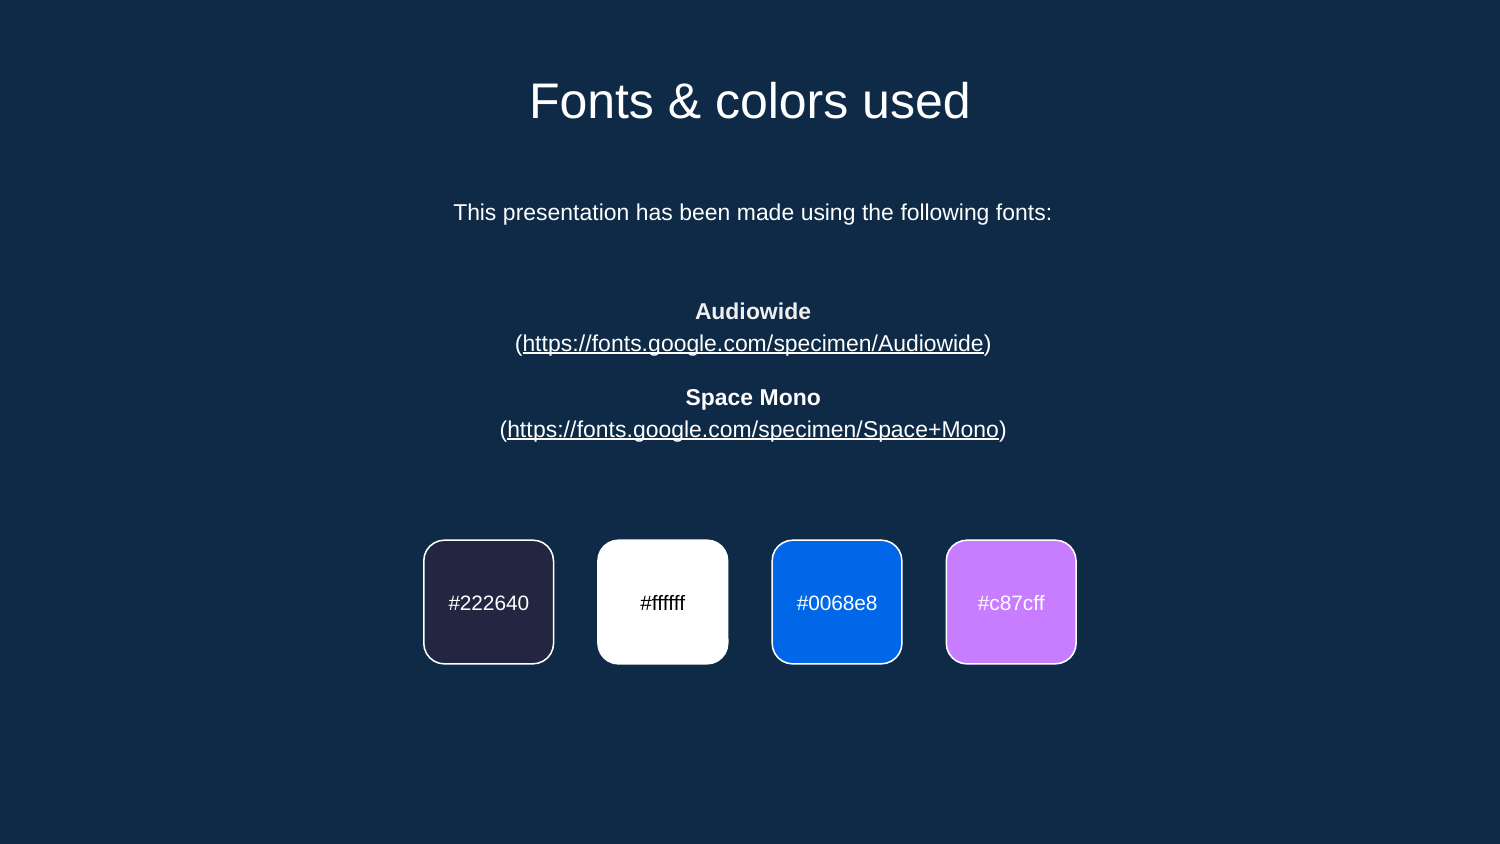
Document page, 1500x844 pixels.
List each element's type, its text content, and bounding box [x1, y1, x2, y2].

text_box Audiowide (https://fonts.google.com/specimen/Audiowide) Space Mono (https://fonts.google.com/specimen/Space+Mono) [175, 264, 1332, 470]
text_box [423, 540, 554, 565]
text_box [772, 540, 902, 565]
text_box #222640 [423, 565, 554, 639]
text_box [423, 639, 554, 664]
text_box [597, 540, 728, 565]
text_box [772, 639, 902, 664]
text_box #0068e8 [772, 565, 902, 639]
text_box [946, 639, 1077, 664]
text_box [597, 639, 728, 664]
text_box #c87cff [946, 565, 1077, 639]
text_box #ffffff [597, 565, 728, 639]
text_box This presentation has been made using the following fonts: [175, 178, 1332, 251]
text_box [946, 540, 1077, 565]
title Fonts & colors used [171, 53, 1328, 133]
